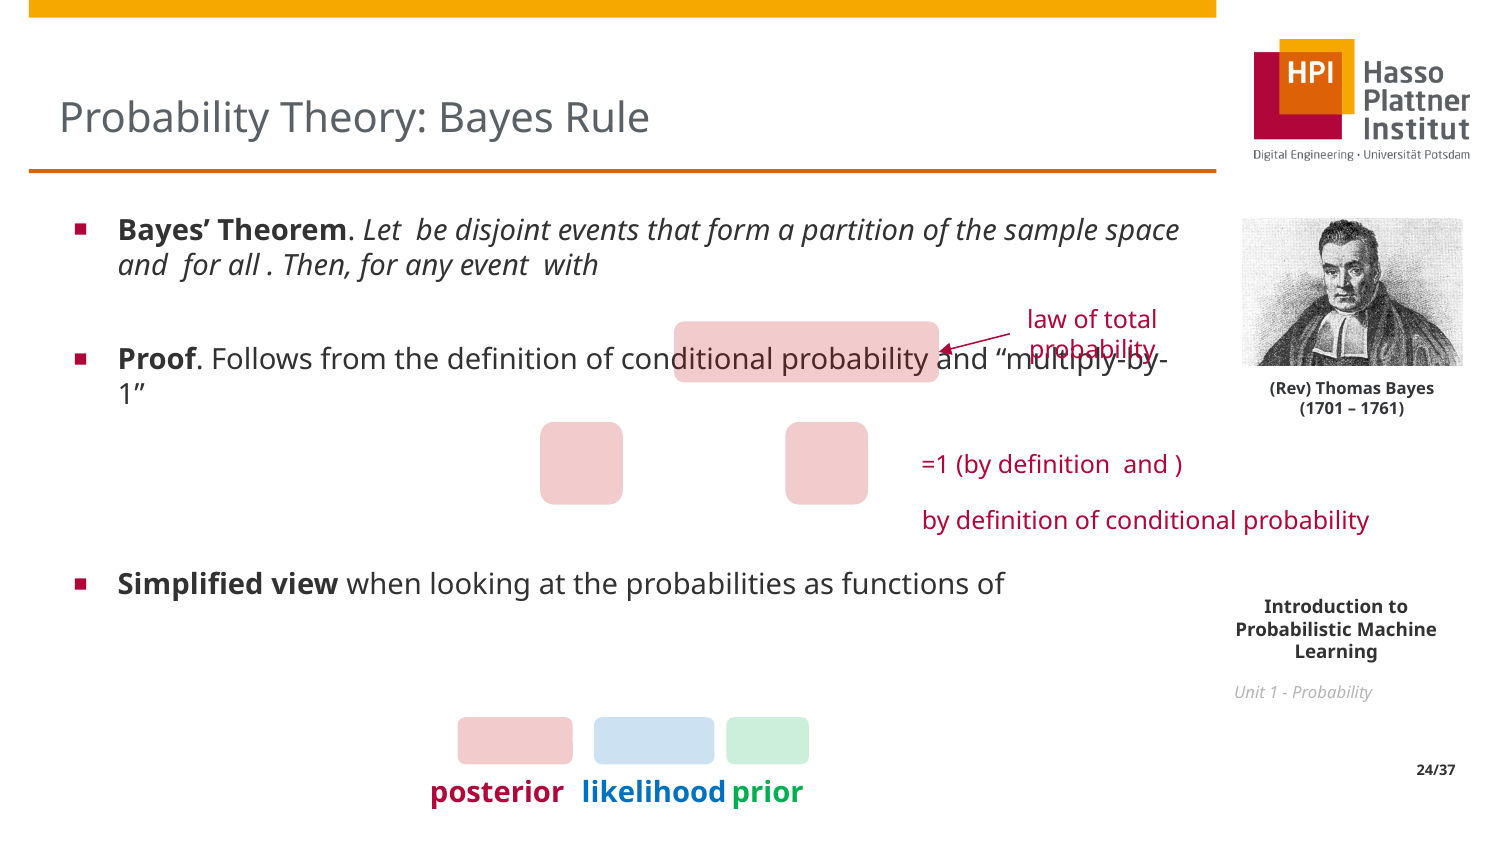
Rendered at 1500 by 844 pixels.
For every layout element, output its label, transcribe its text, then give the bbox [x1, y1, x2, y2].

text_box likelihood [563, 767, 676, 815]
text_box [783, 419, 871, 507]
text_box posterior [406, 767, 563, 815]
text_box (Rev) Thomas Bayes (1701 – 1761) [1228, 370, 1477, 426]
text_box prior [676, 767, 859, 815]
text_box [455, 715, 575, 767]
text_box [538, 419, 625, 507]
text_box [591, 715, 717, 767]
text_box [724, 715, 812, 767]
picture [1254, 39, 1470, 161]
text_box [671, 319, 942, 385]
text_box by definition of conditional probability [921, 495, 1383, 543]
picture [1242, 218, 1463, 366]
text_box law of total probability [1009, 293, 1176, 374]
title Probability Theory: Bayes Rule [58, 17, 1187, 170]
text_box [938, 333, 1010, 353]
